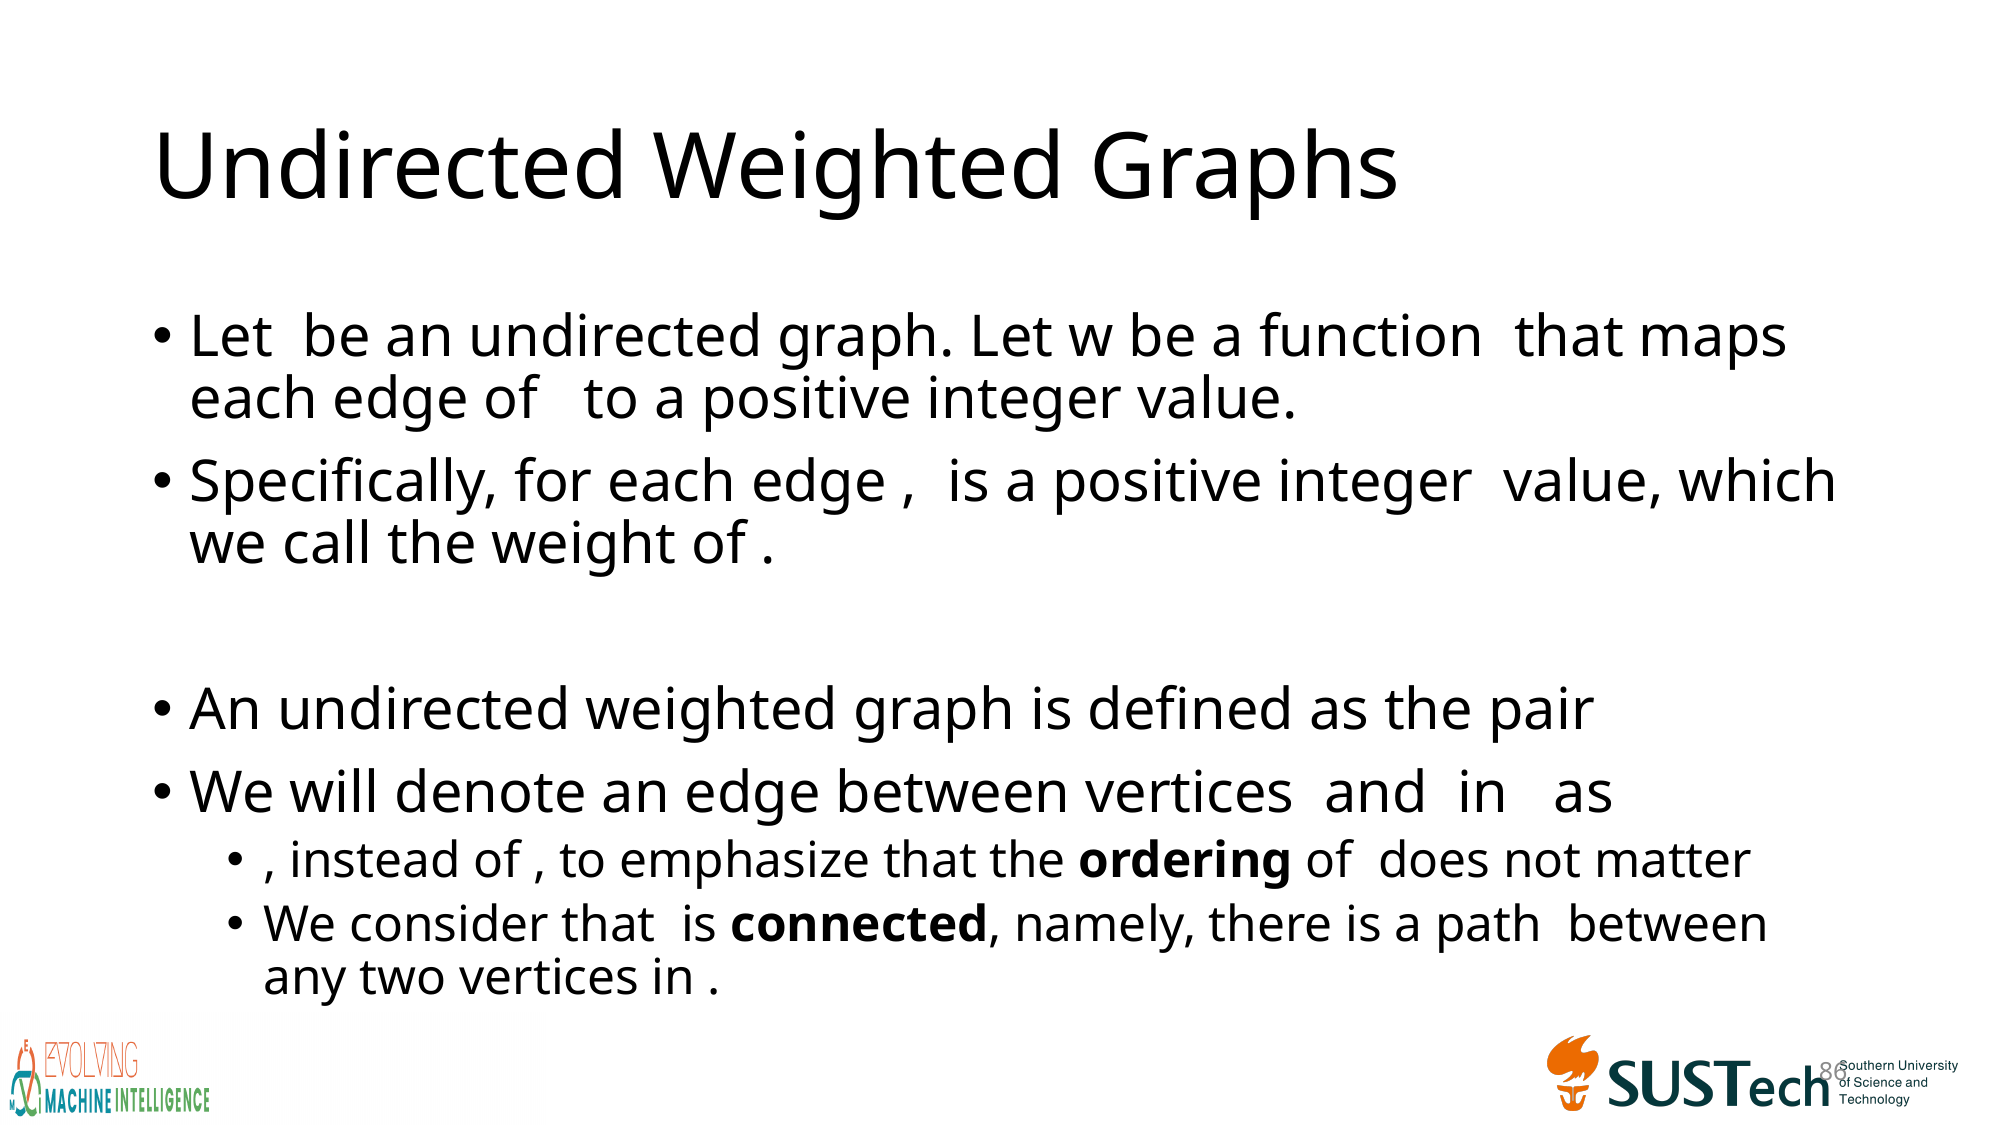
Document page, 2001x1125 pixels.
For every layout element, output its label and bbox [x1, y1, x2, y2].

slide_number [1412, 1042, 1863, 1103]
picture [0, 1012, 547, 1125]
title [137, 59, 1863, 278]
picture [1547, 1035, 1958, 1111]
